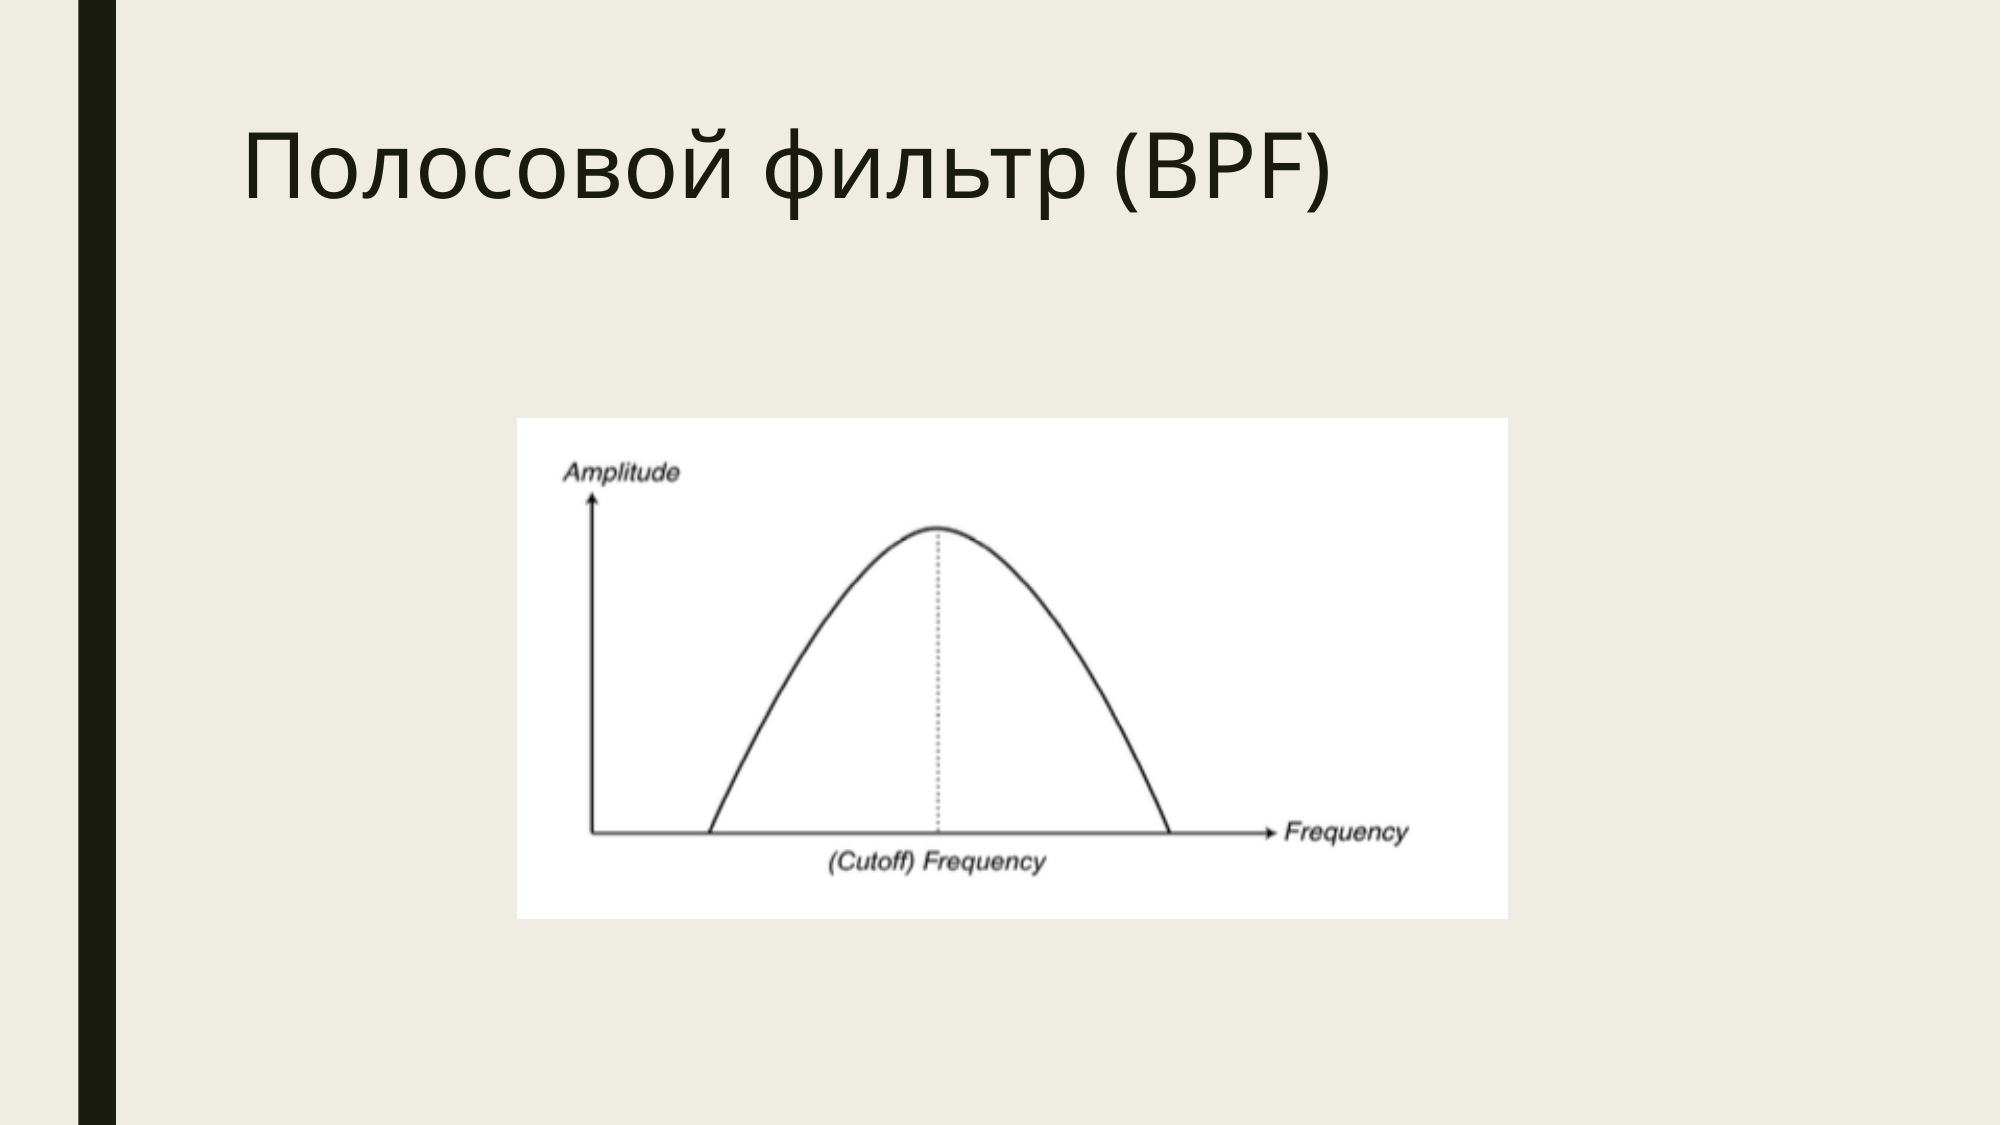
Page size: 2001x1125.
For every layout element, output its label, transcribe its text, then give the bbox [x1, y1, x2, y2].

title Полосовой фильтр (BPF) [225, 112, 1800, 357]
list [517, 418, 1508, 919]
